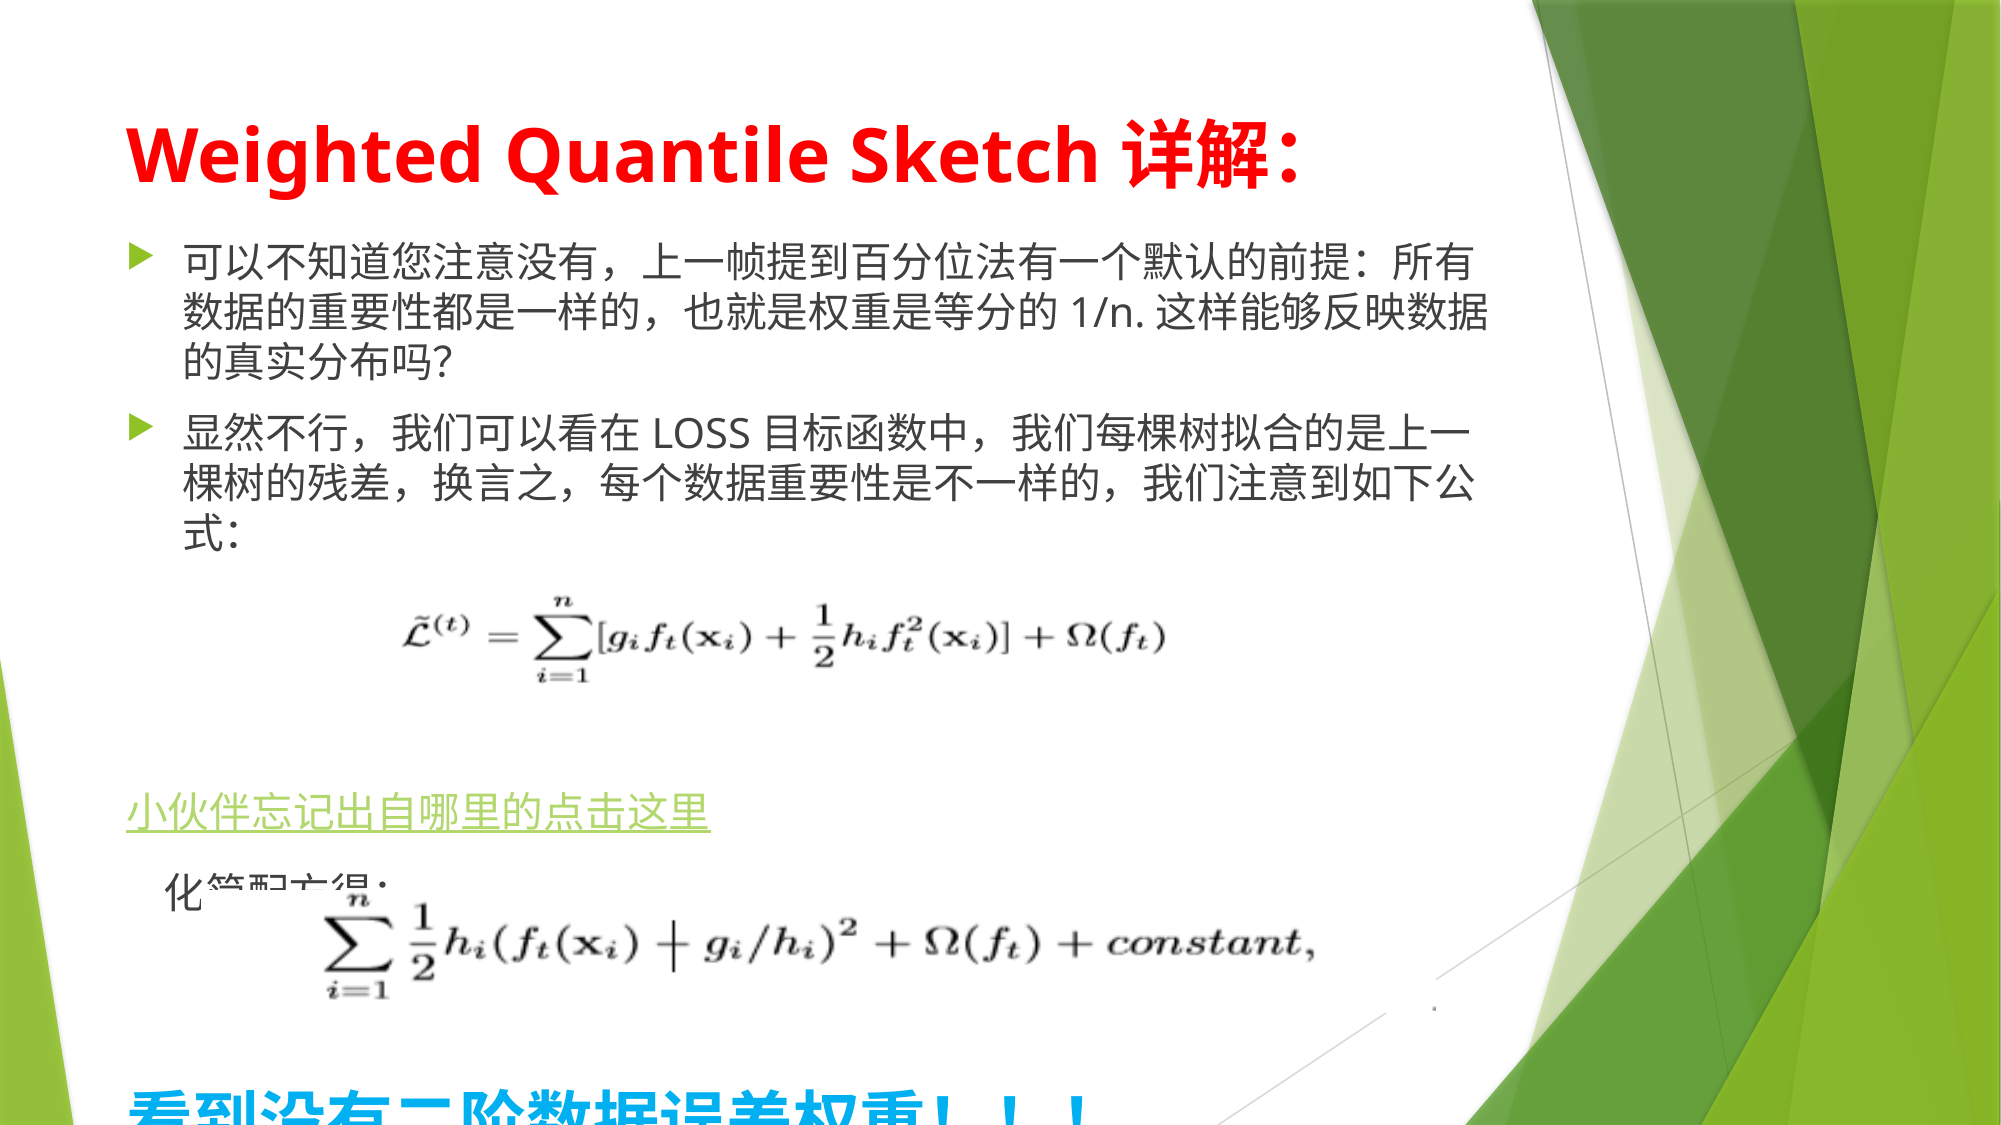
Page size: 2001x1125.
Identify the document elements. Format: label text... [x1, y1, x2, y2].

picture [200, 890, 1436, 1014]
title Weighted Quantile Sketch详解： [111, 99, 1522, 229]
picture [297, 571, 1238, 705]
